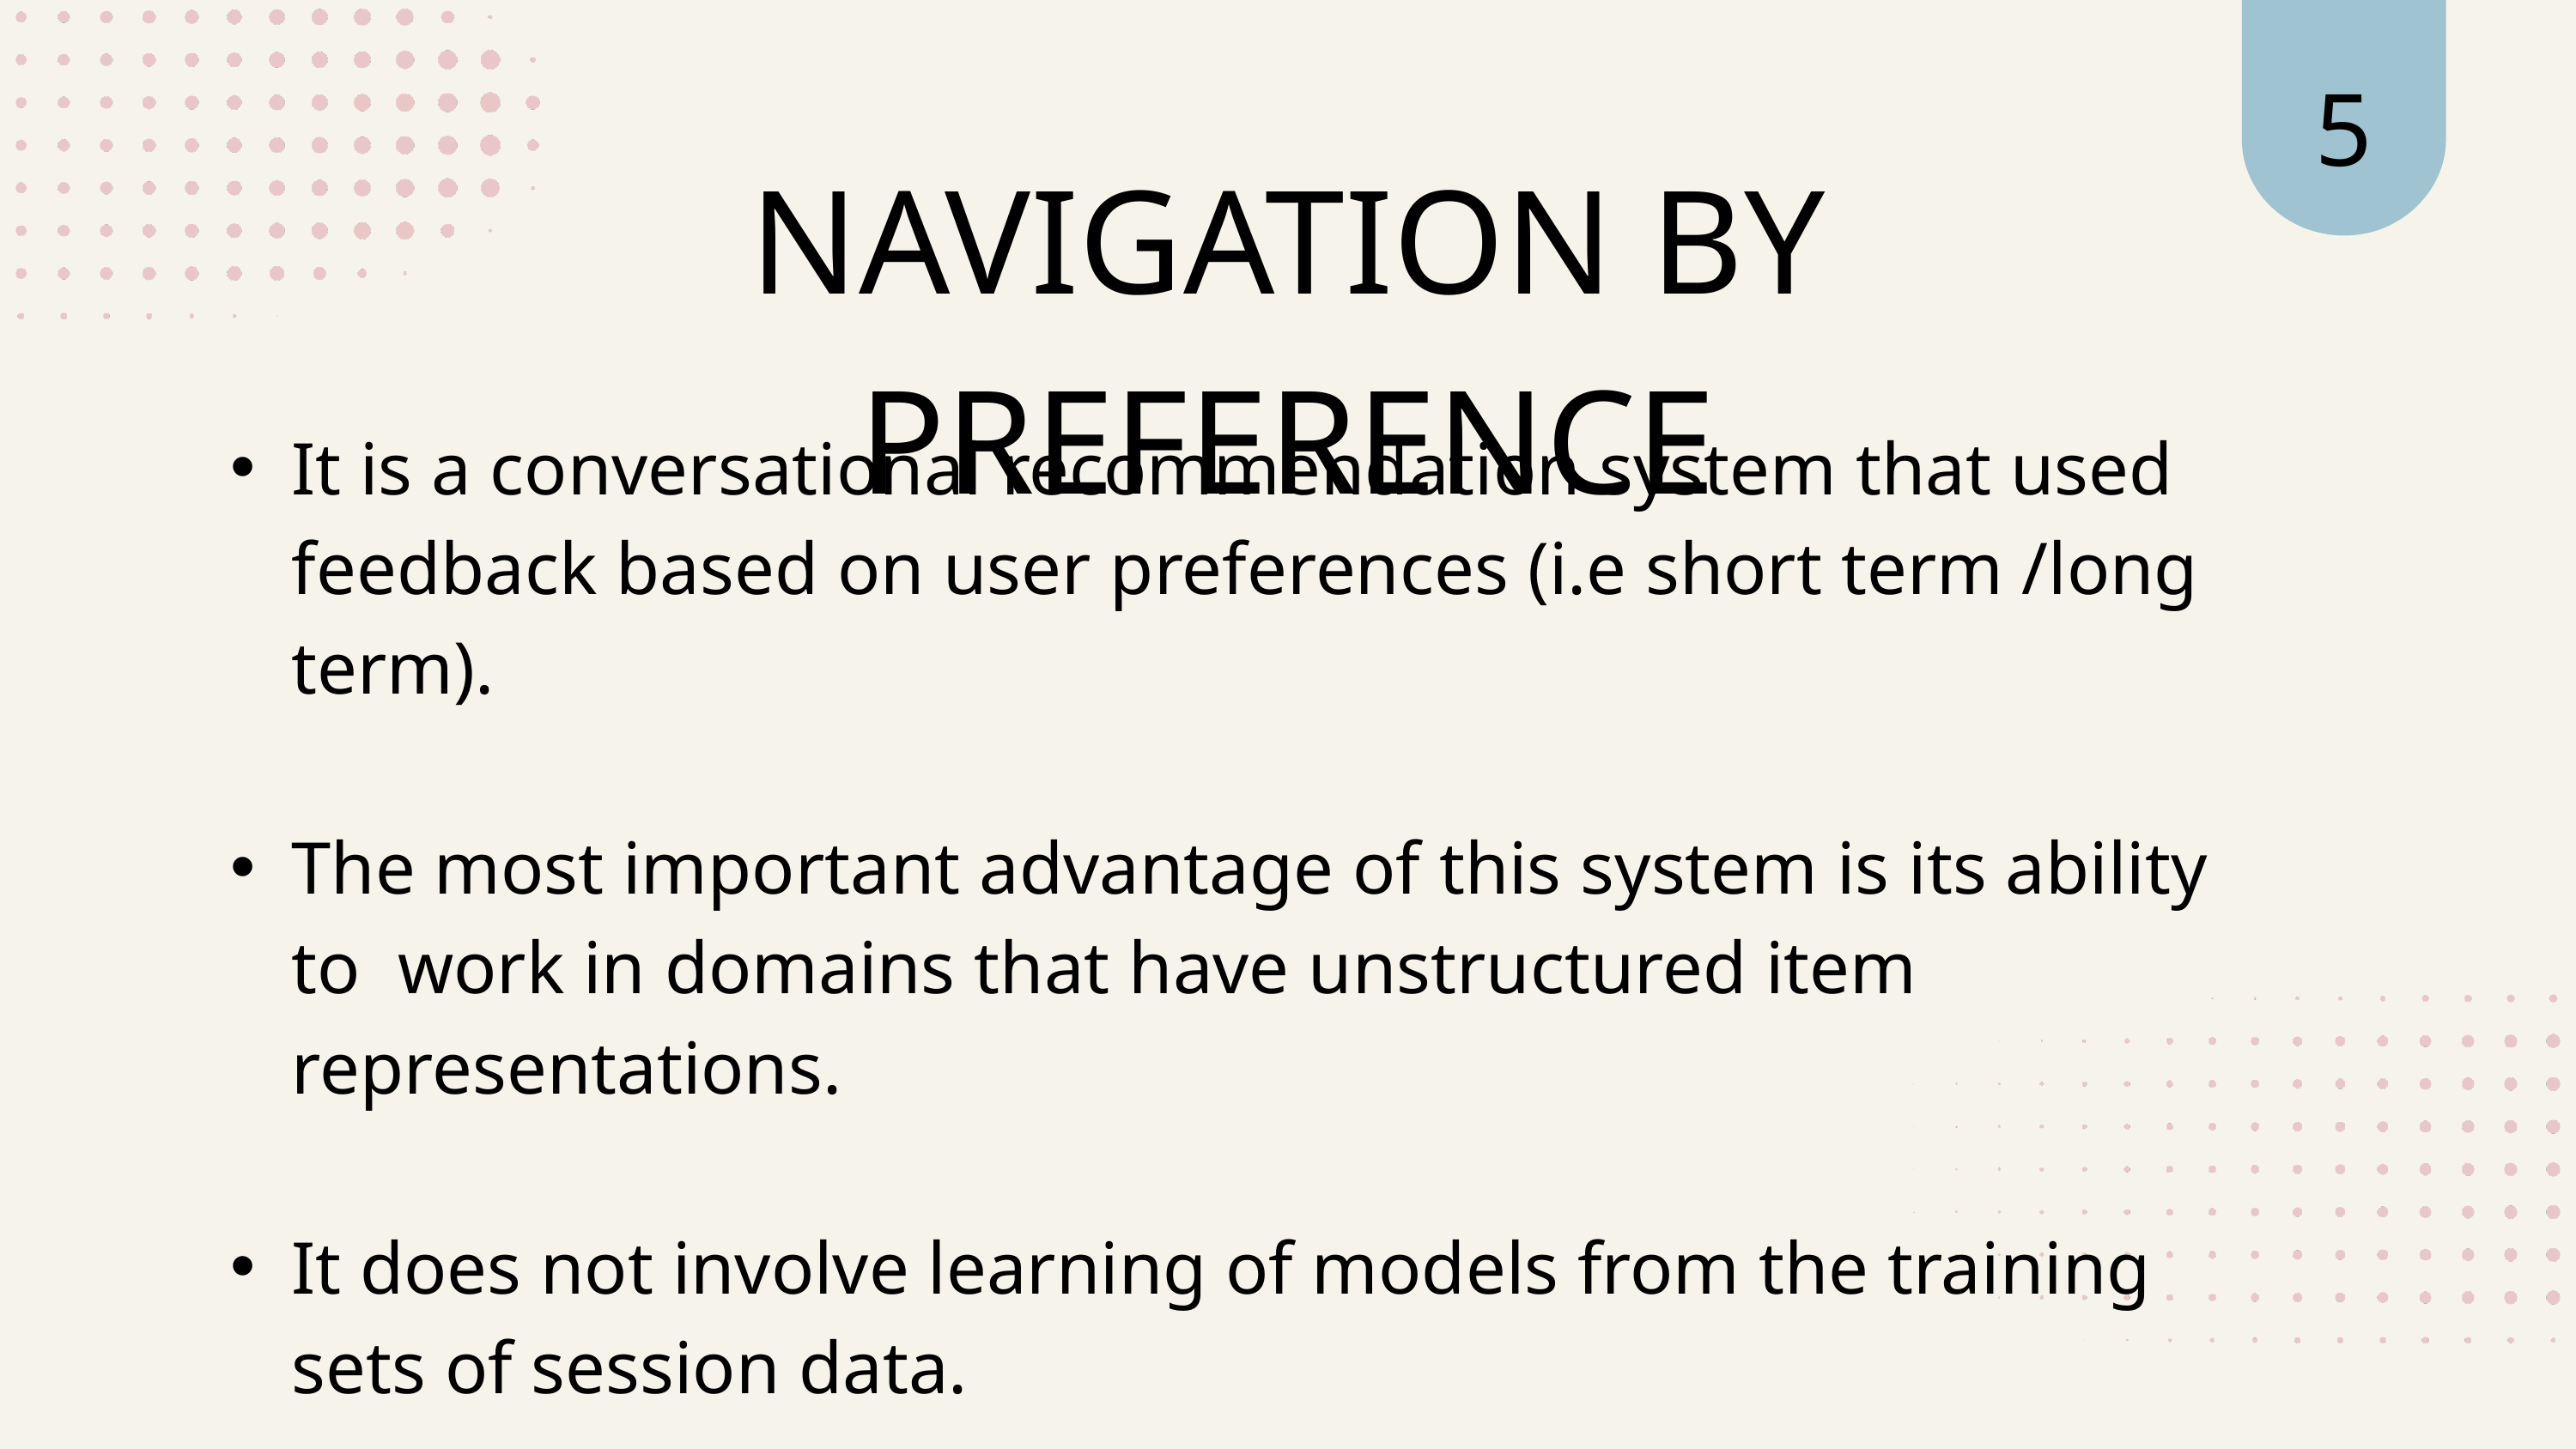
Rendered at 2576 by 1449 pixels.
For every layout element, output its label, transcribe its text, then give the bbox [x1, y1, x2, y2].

text_box [0, 0, 540, 319]
text_box NAVIGATION BY PREFERENCE [359, 122, 2216, 409]
text_box [2234, 994, 2576, 1343]
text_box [2233, 0, 2455, 236]
text_box It is a conversational recommendation system that used feedback based on user preferences (i.e short term /long term). The most important advantage of this system is its ability to work in domains that have unstructured item representations. It does not involve learning of models from the training sets of session data. [170, 409, 2234, 1408]
